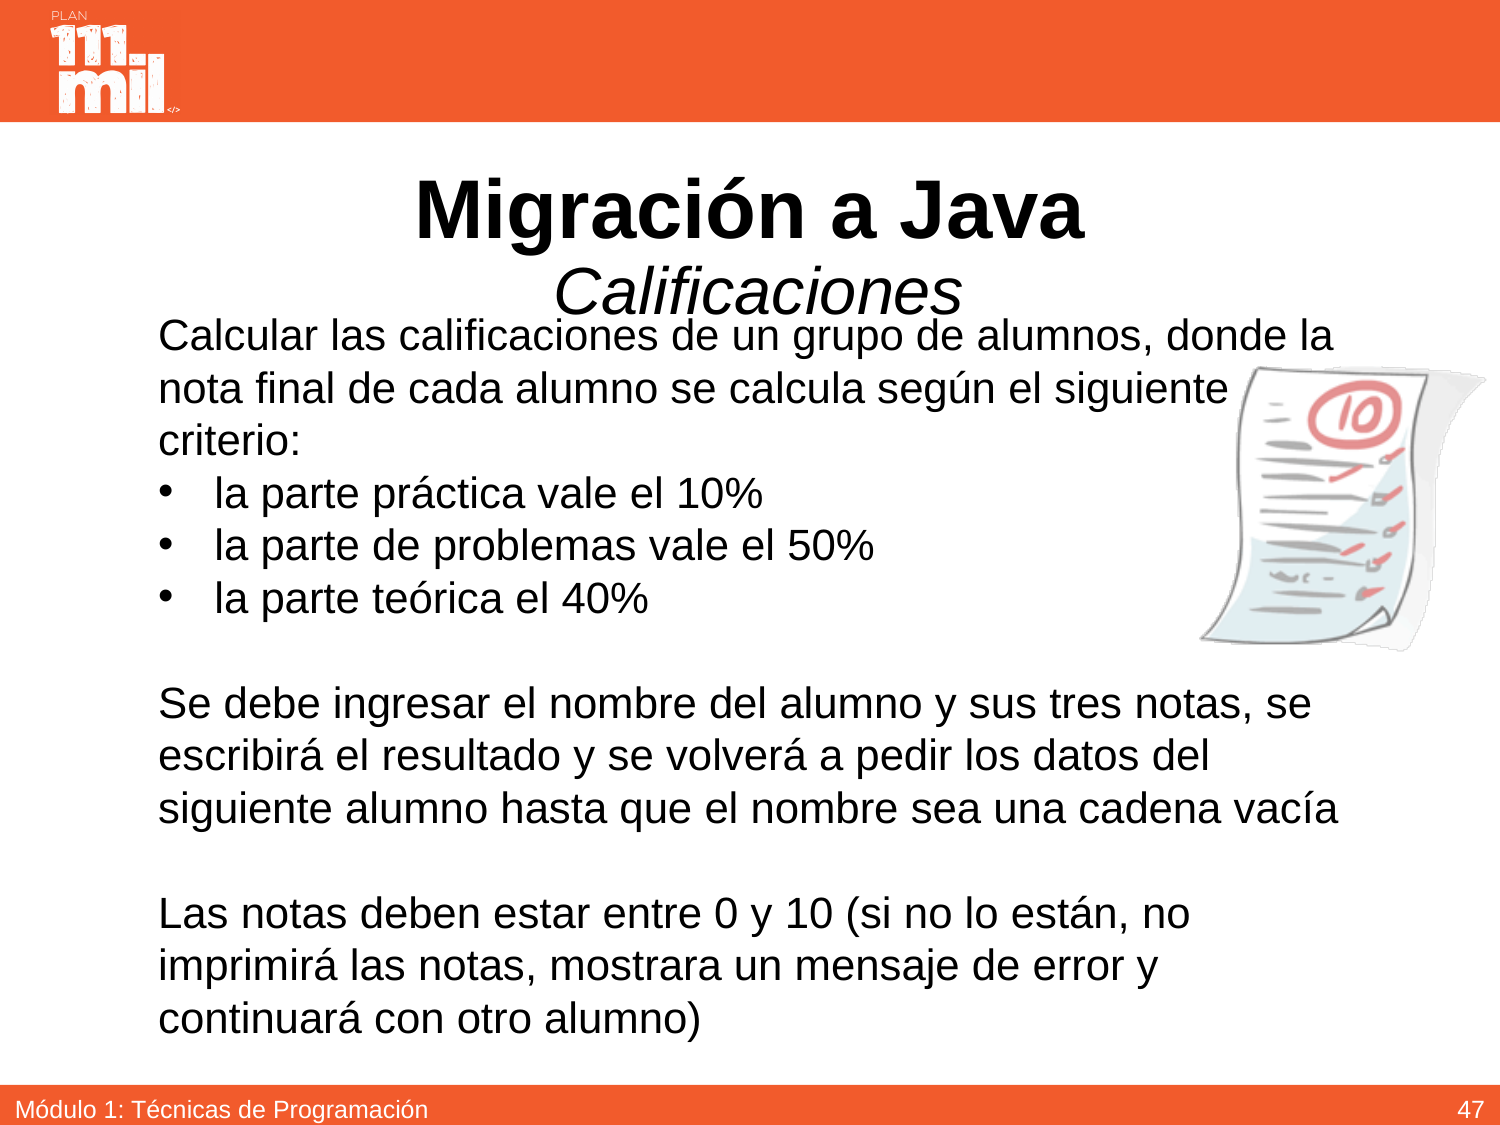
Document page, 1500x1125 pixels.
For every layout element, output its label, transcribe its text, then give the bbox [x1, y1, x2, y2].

list Calcular las calificaciones de un grupo de alumnos, donde la nota final de cada alumno se calcula según el siguiente criterio: la parte práctica vale el 10% la parte de problemas vale el 50% la parte teórica el 40% Se debe ingresar el nombre del alumno y sus tres notas, se escribirá el resultado y se volverá a pedir los datos del siguiente alumno hasta que el nombre sea una cadena vacía Las notas deben estar entre 0 y 10 (si no lo están, no imprimirá las notas, mostrara un mensaje de error y continuará con otro alumno) [143, 299, 1357, 1060]
picture [1131, 366, 1498, 653]
footer Módulo 1: Técnicas de Programación [0, 1078, 507, 1125]
title Migración a Java Calificaciones [103, 147, 1397, 348]
slide_number 46 [1162, 1078, 1500, 1125]
